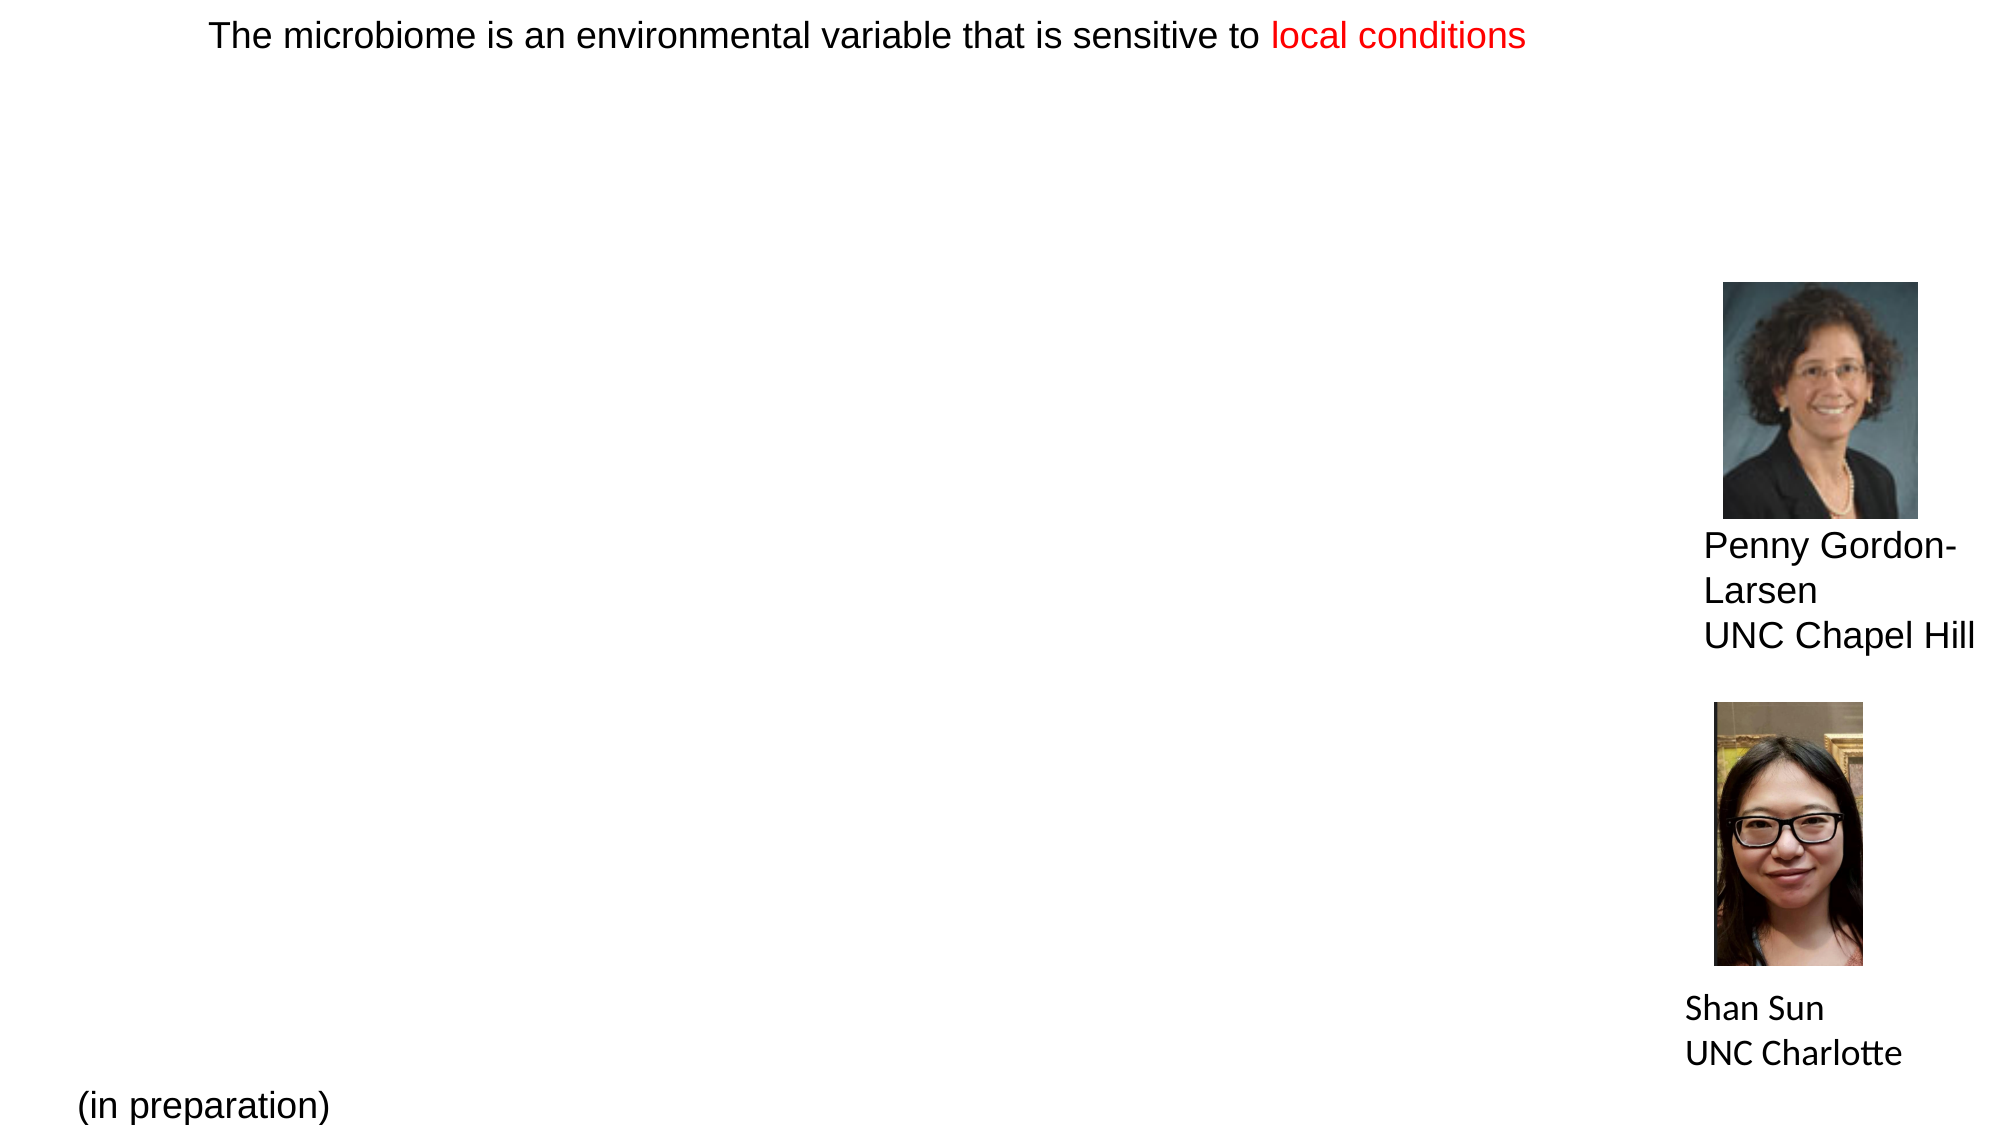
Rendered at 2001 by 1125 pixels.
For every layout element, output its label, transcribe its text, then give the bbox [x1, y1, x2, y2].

text_box Shan Sun UNC Charlotte [1670, 975, 1918, 1080]
text_box Penny Gordon- Larsen UNC Chapel Hill [1688, 514, 1991, 664]
text_box The microbiome is an environmental variable that is sensitive to local conditions [193, 3, 1542, 64]
picture [1714, 702, 1863, 966]
picture [1723, 282, 1918, 519]
text_box (in preparation) [62, 1073, 346, 1125]
